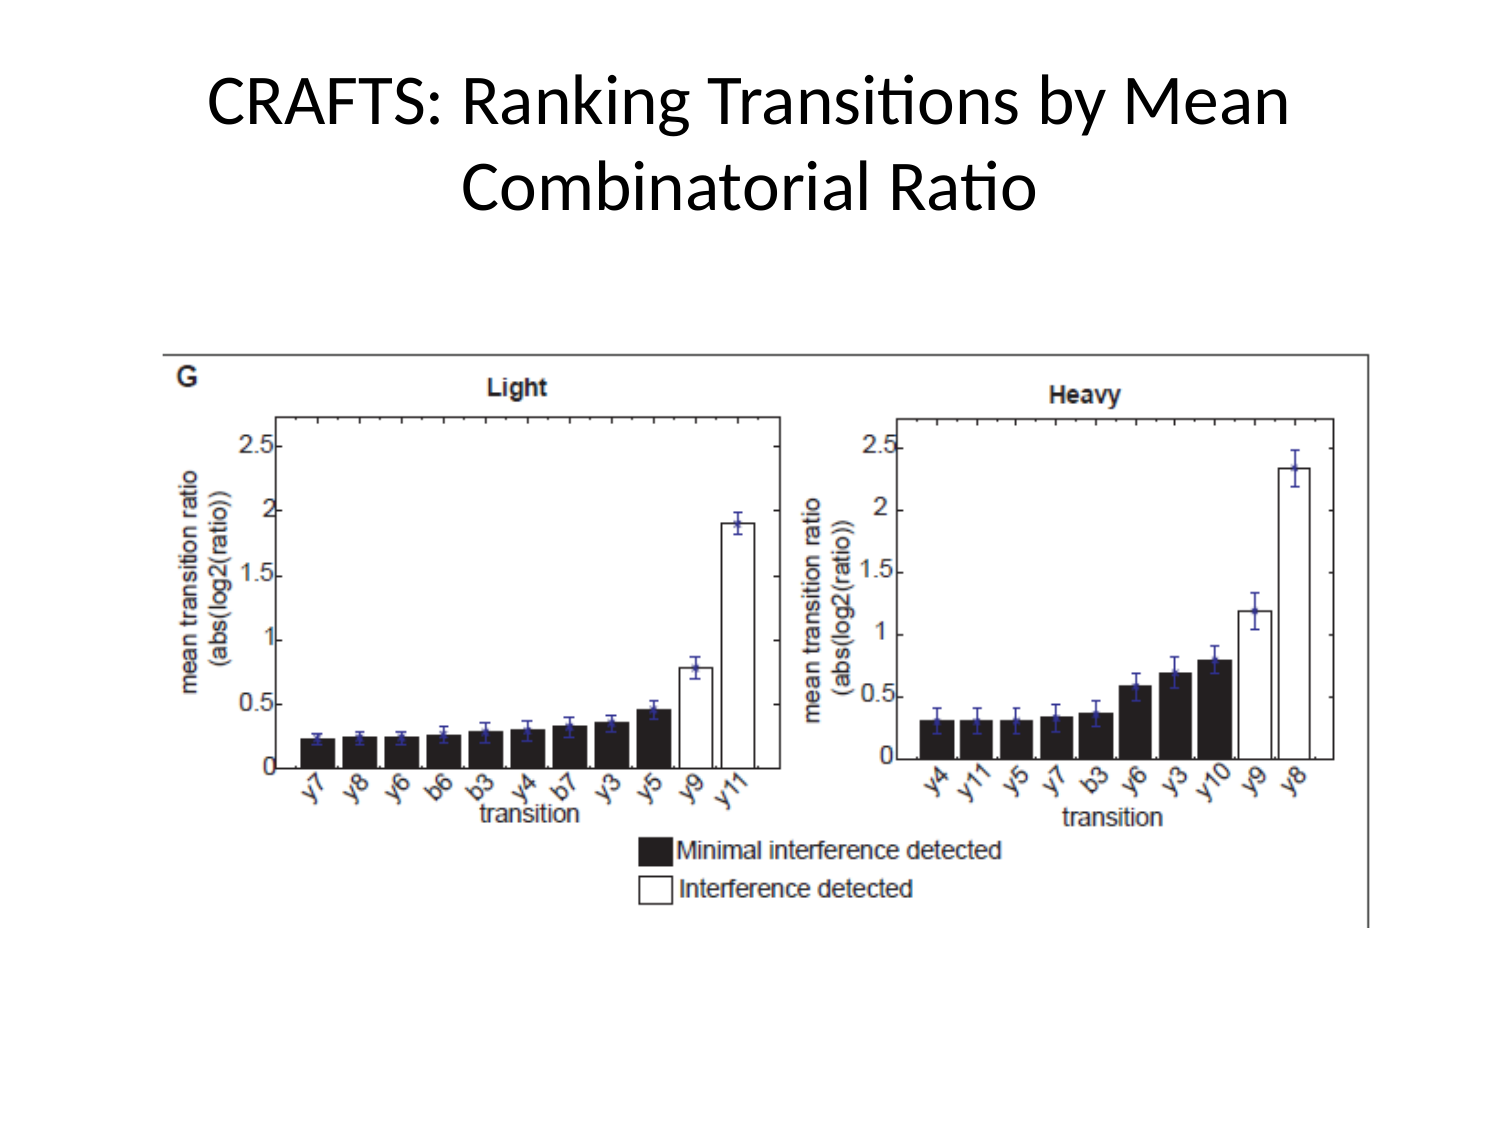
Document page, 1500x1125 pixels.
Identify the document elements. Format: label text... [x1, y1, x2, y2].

title CRAFTS: Ranking Transitions by Mean Combinatorial Ratio [75, 45, 1425, 233]
picture [162, 349, 1375, 929]
